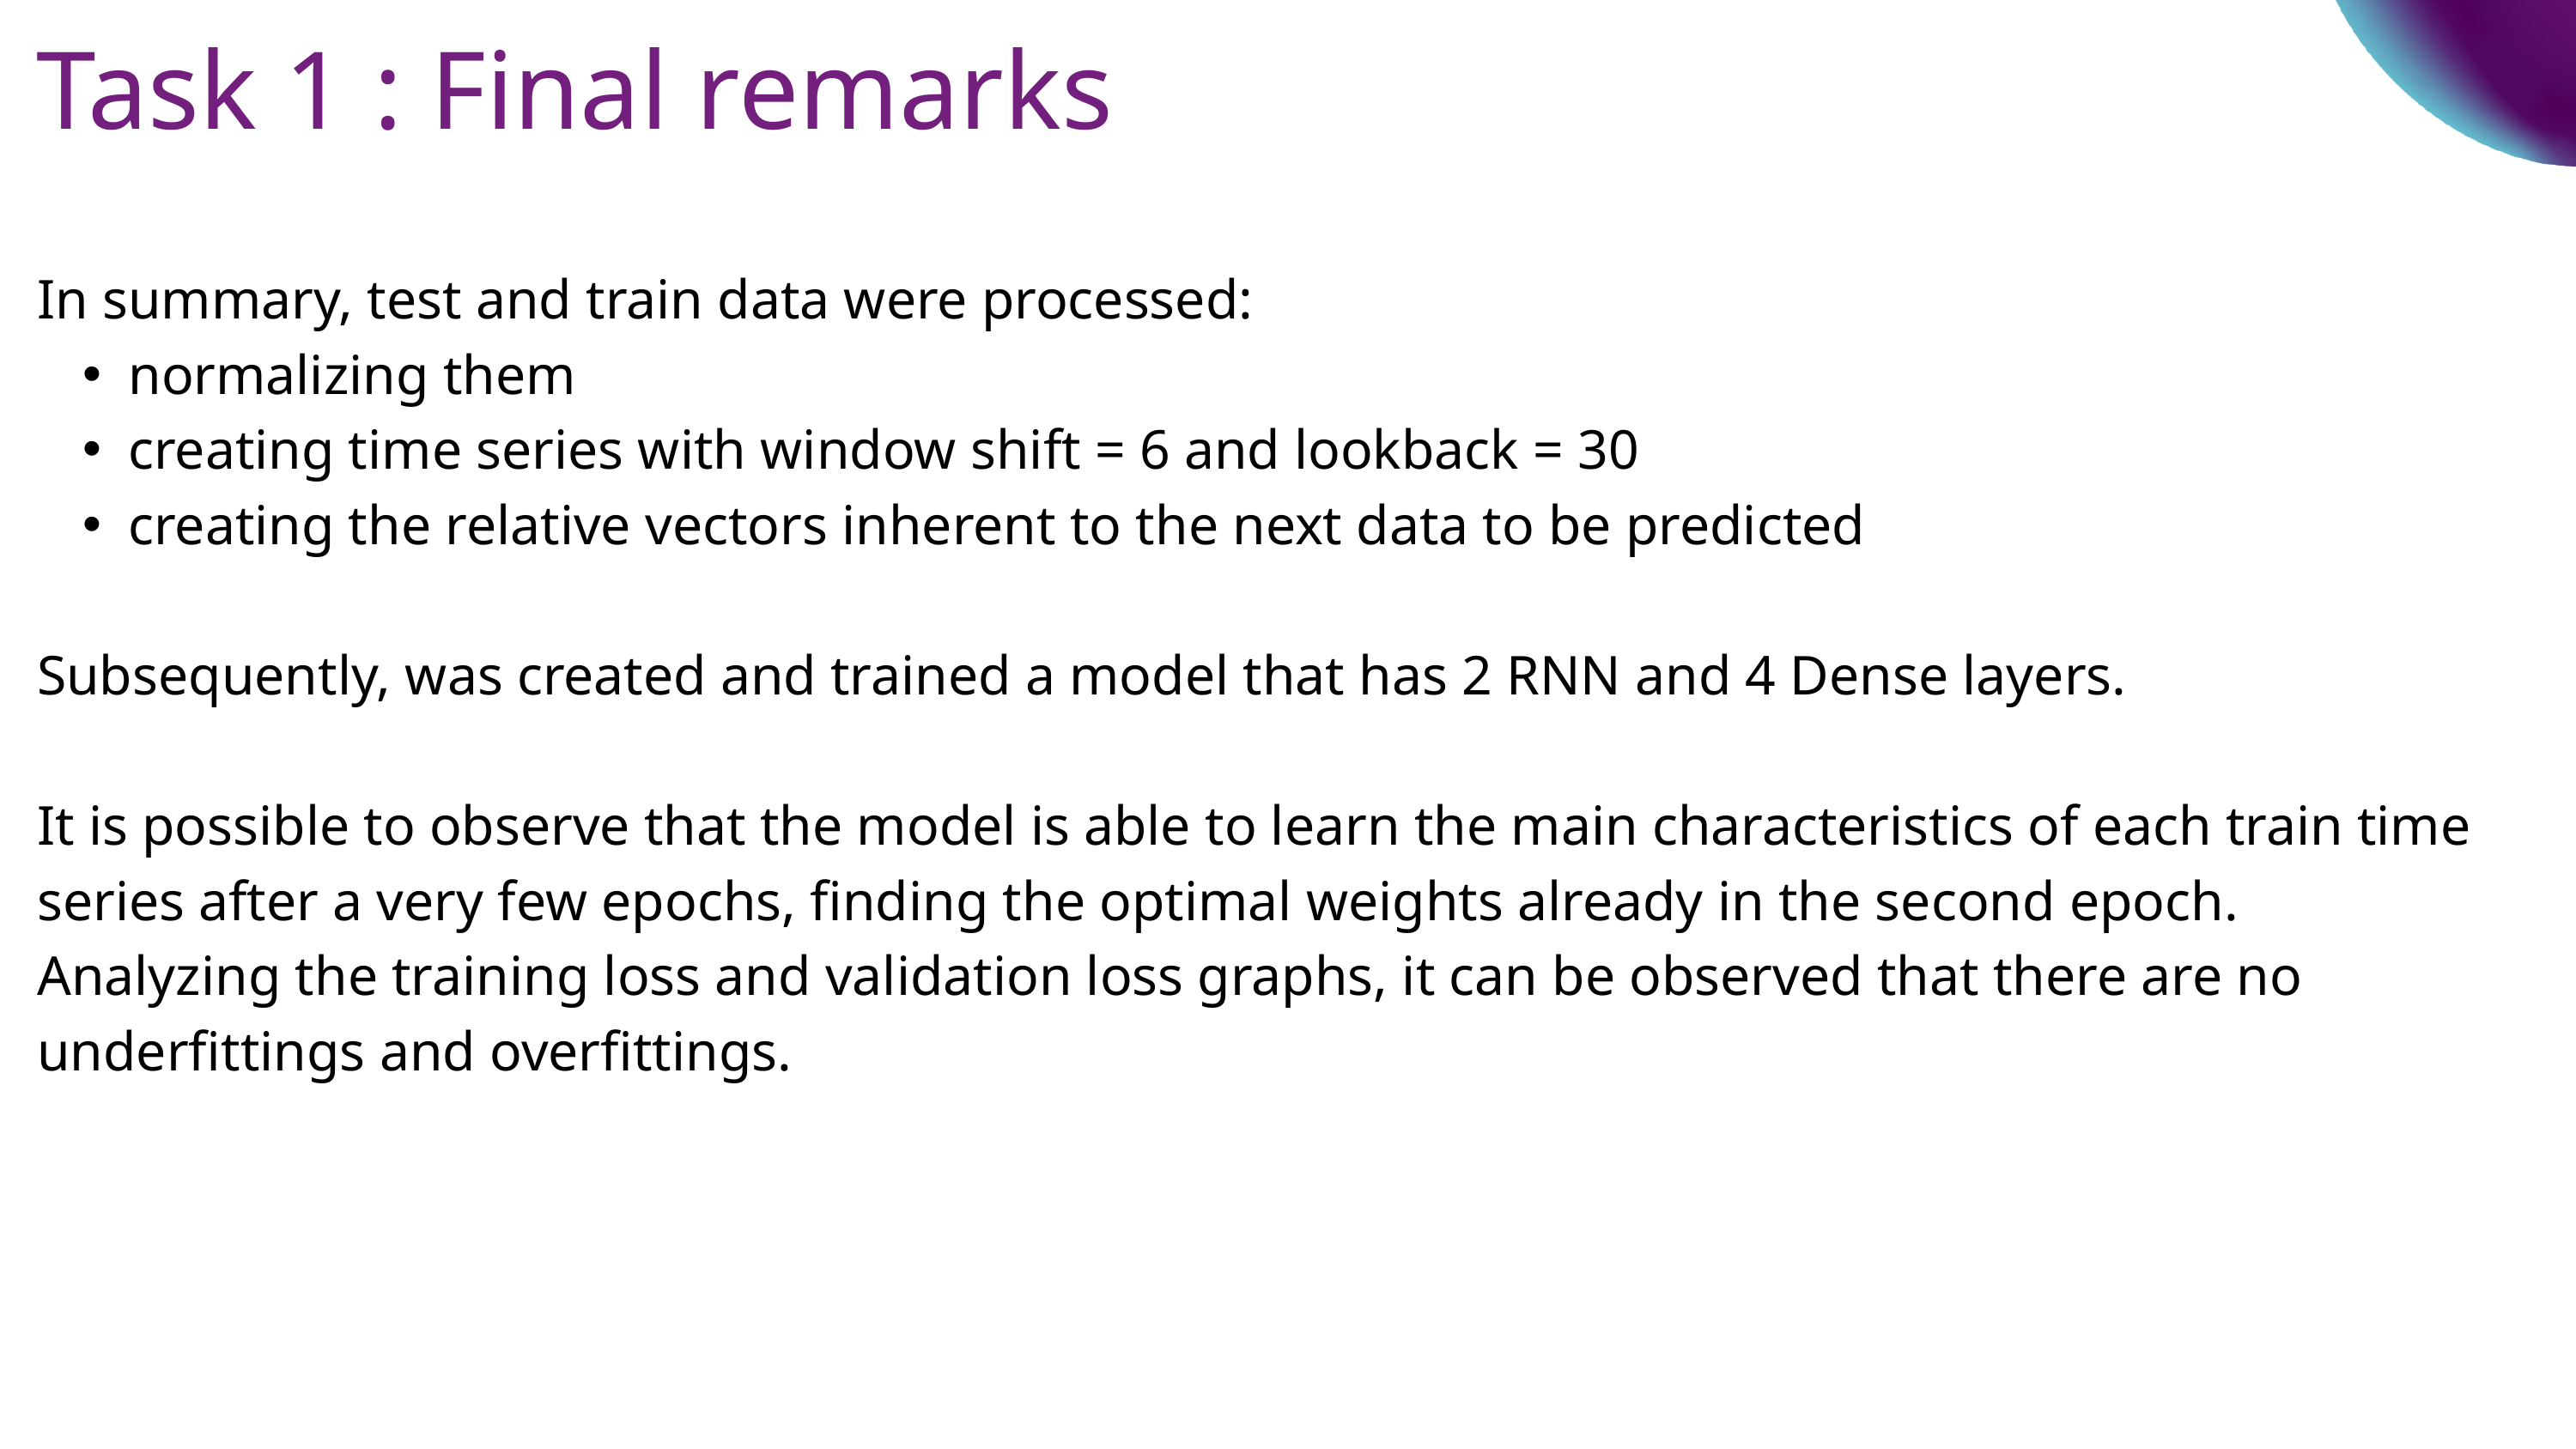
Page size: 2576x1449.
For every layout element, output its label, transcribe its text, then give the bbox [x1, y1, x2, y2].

picture [2034, 0, 2576, 166]
text_box In summary, test and train data were processed: normalizing them creating time series with window shift = 6 and lookback = 30 creating the relative vectors inherent to the next data to be predicted Subsequently, was created and trained a model that has 2 RNN and 4 Dense layers. It is possible to observe that the model is able to learn the main characteristics of each train time series after a very few epochs, finding the optimal weights already in the second epoch. Analyzing the training loss and validation loss graphs, it can be observed that there are no underfittings and overfittings. [37, 254, 2576, 1232]
text_box Task 1 : Final remarks [36, 0, 2059, 150]
